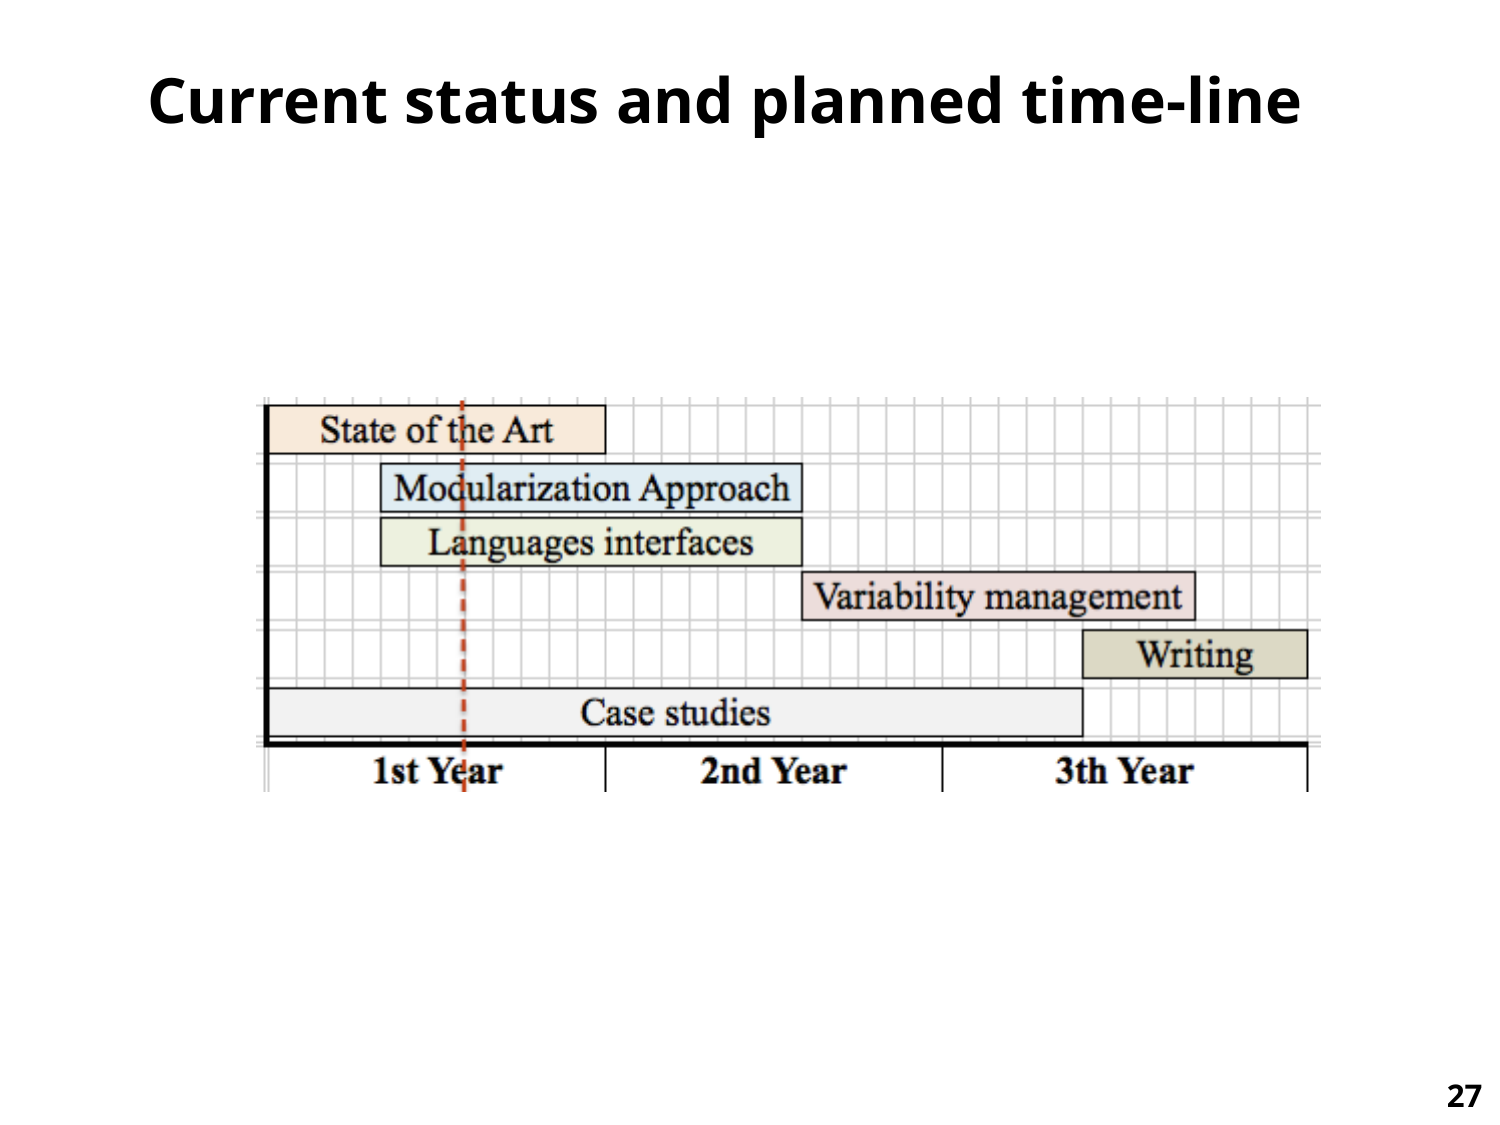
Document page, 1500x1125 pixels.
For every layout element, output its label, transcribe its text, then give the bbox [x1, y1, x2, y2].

title Current status and planned time-line [25, 4, 1425, 193]
text_box 27 [1328, 1069, 1498, 1122]
picture [256, 396, 1321, 792]
